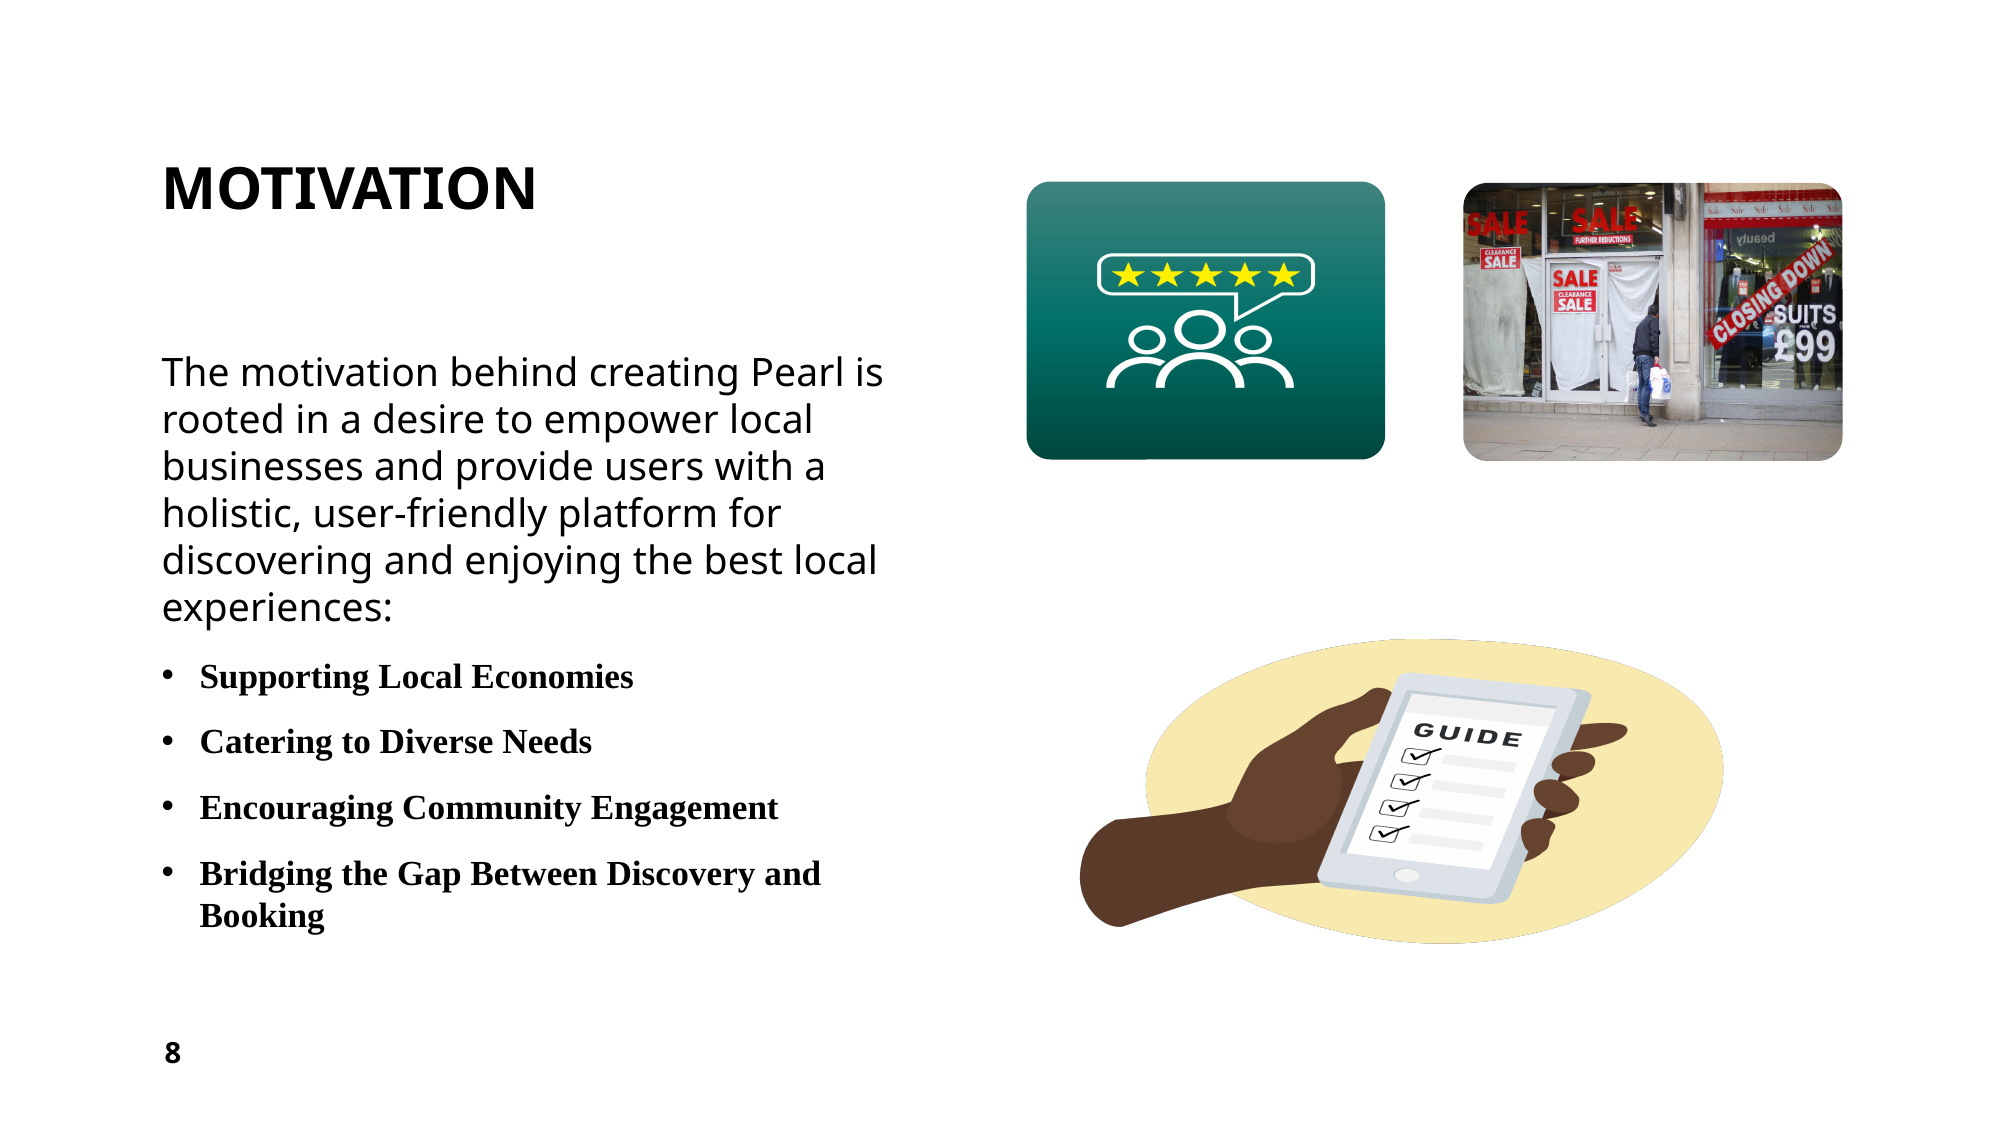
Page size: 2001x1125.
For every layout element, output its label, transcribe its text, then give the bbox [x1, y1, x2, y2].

picture [1026, 181, 1386, 460]
picture [1071, 605, 1733, 993]
slide_number 8 [149, 1024, 588, 1085]
title Motivation [146, 11, 1854, 230]
list The motivation behind creating Pearl is rooted in a desire to empower local businesses and provide users with a holistic, user-friendly platform for discovering and enjoying the best local experiences: Supporting Local Economies Catering to Diverse Needs Encouraging Community Engagement Bridging the Gap Between Discovery and Booking [146, 340, 949, 946]
picture [1463, 182, 1843, 461]
